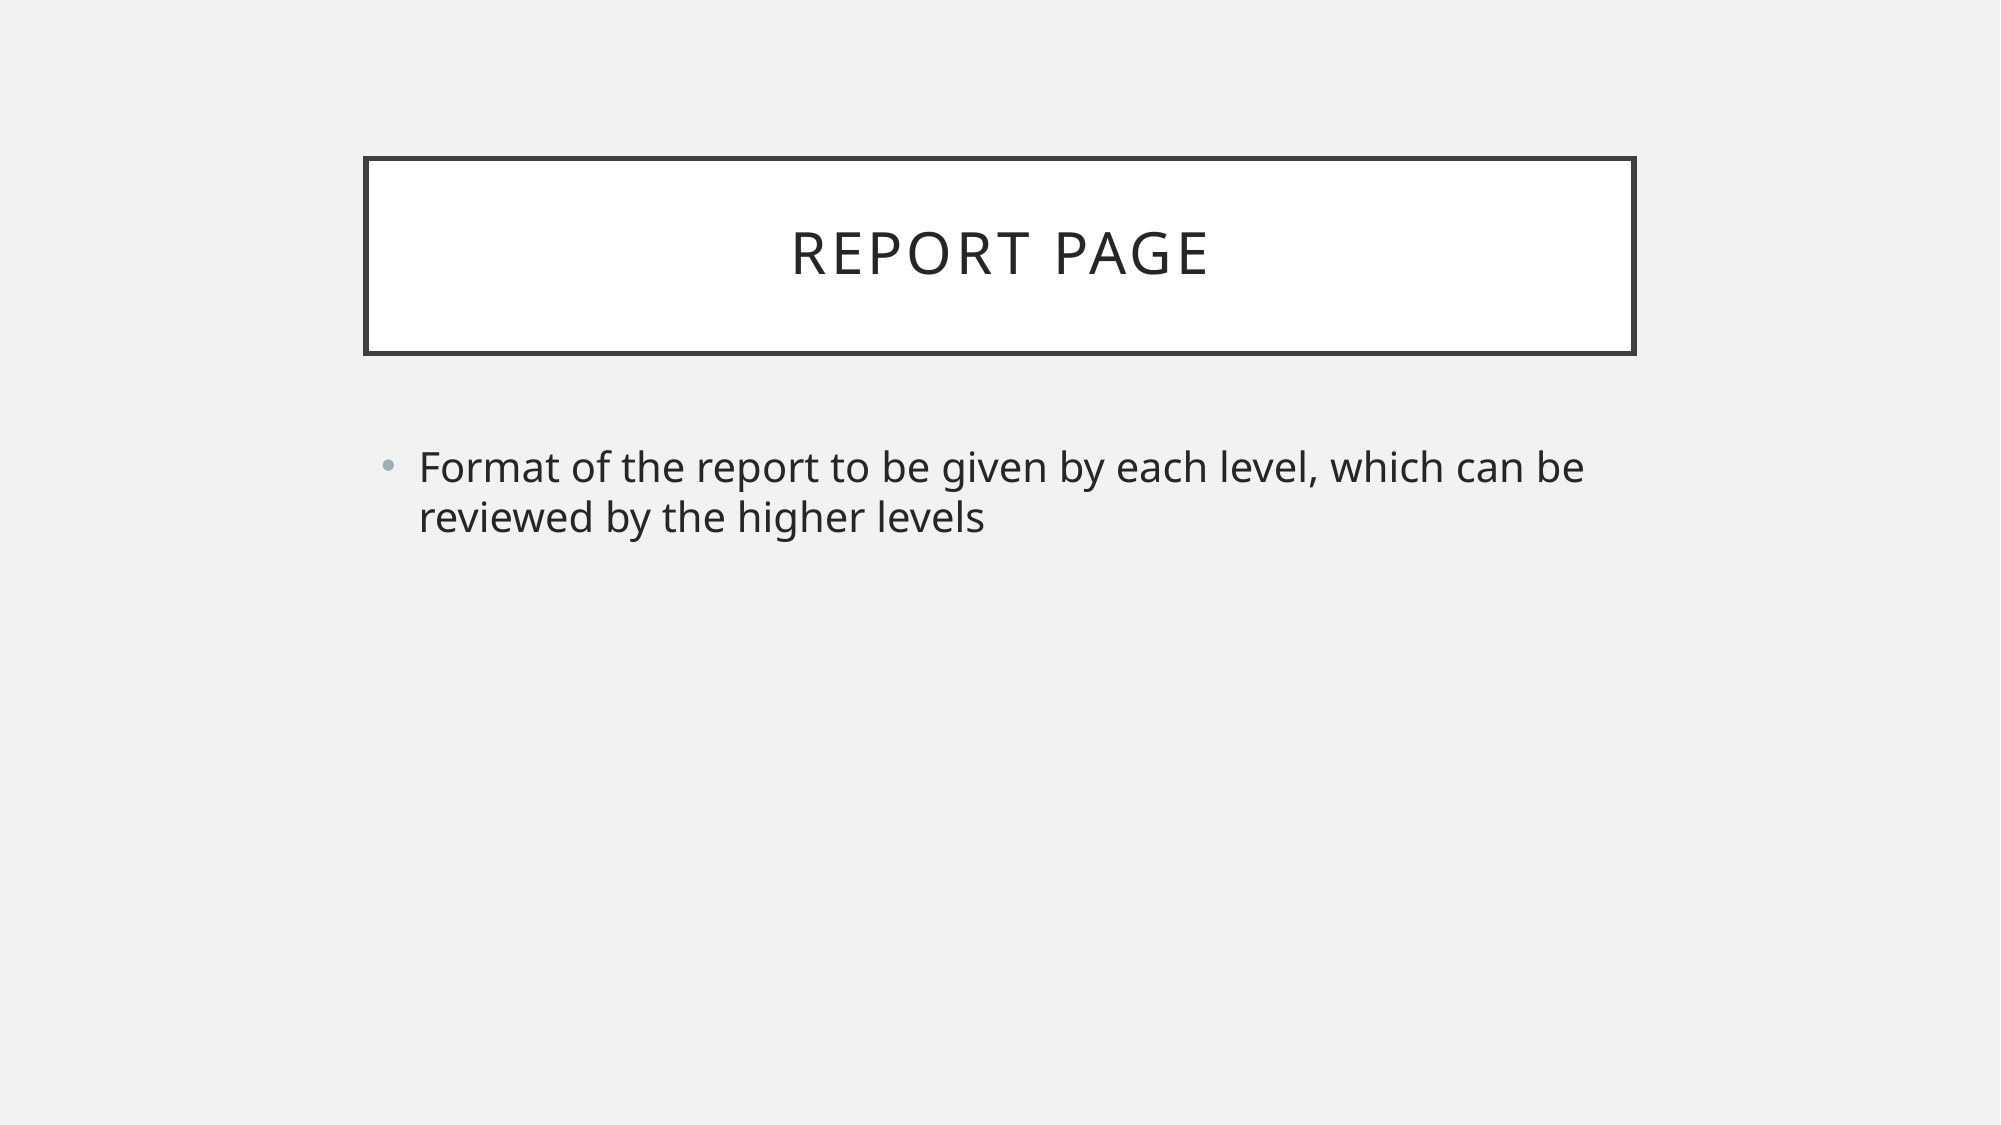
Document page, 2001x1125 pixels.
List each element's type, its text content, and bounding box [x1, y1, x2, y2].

list Format of the report to be given by each level, which can be reviewed by the higher levels [366, 432, 1634, 942]
title Report page [363, 156, 1637, 356]
